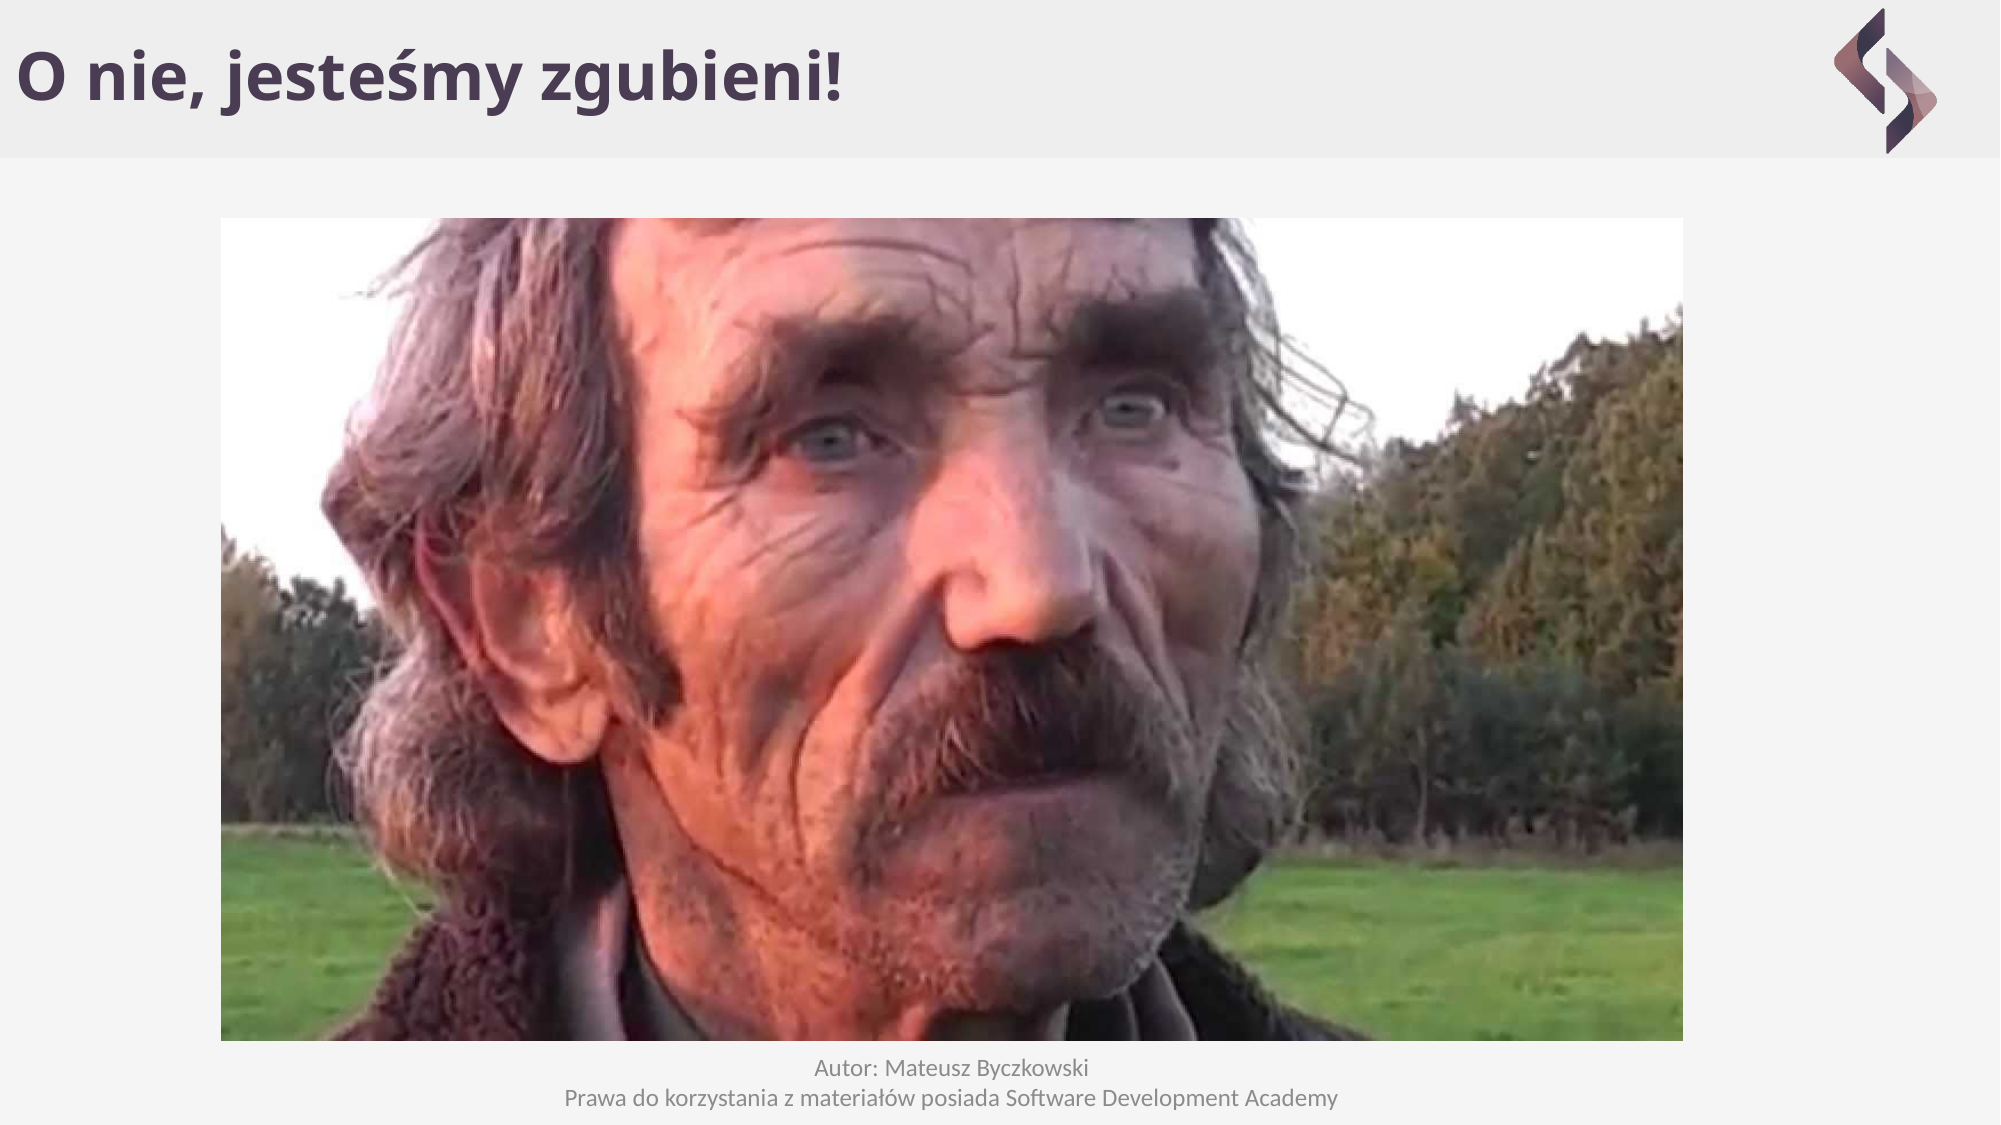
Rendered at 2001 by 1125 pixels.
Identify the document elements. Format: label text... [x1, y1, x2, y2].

picture [221, 218, 1683, 1041]
footer Autor: Mateusz Byczkowski Prawa do korzystania z materiałów posiada Software Development Academy [495, 1051, 1409, 1112]
picture [1787, 0, 2001, 166]
title O nie, jesteśmy zgubieni! [0, 0, 1788, 158]
